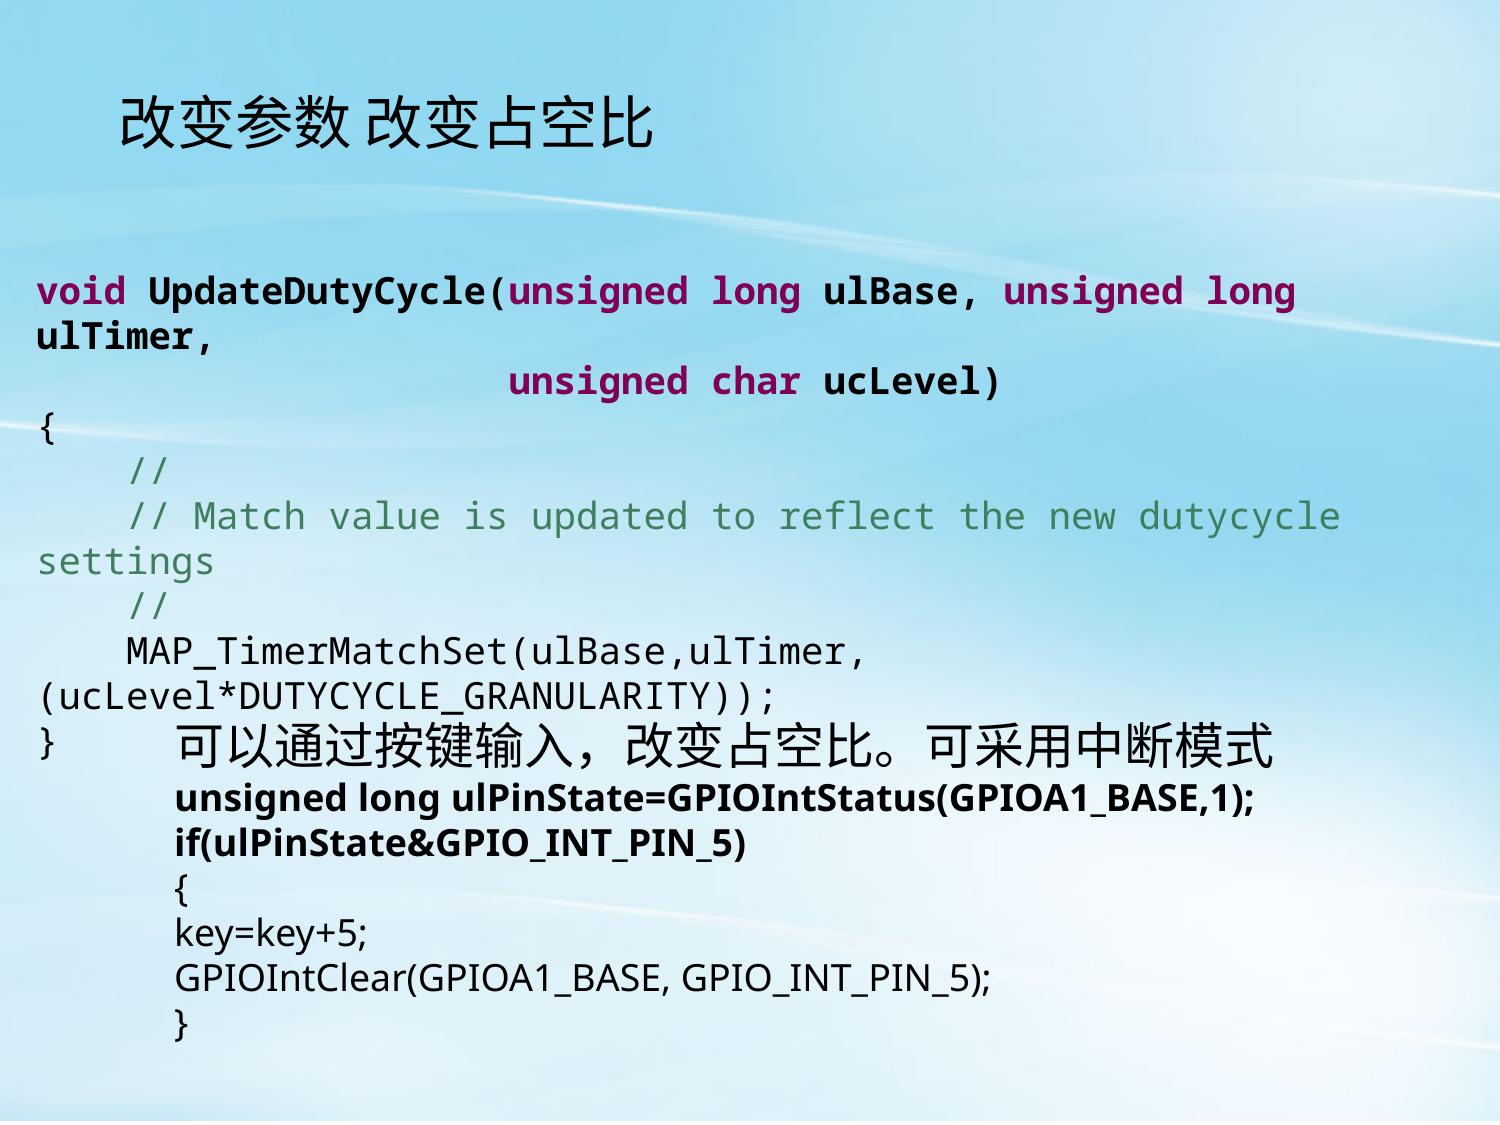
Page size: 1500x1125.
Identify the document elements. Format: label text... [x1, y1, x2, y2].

text_box 改变参数 改变占空比 [104, 78, 672, 164]
picture [0, 0, 1500, 1121]
text_box 可以通过按键输入，改变占空比。可采用中断模式 unsigned long ulPinState=GPIOIntStatus(GPIOA1_BASE,1); if(ulPinState&GPIO_INT_PIN_5) { key=key+5; GPIOIntClear(GPIOA1_BASE, GPIO_INT_PIN_5); } [159, 707, 1450, 1052]
text_box void UpdateDutyCycle(unsigned long ulBase, unsigned long ulTimer, unsigned char ucLevel) { // // Match value is updated to reflect the new dutycycle settings // MAP_TimerMatchSet(ulBase,ulTimer,(ucLevel*DUTYCYCLE_GRANULARITY)); } [21, 259, 1450, 770]
